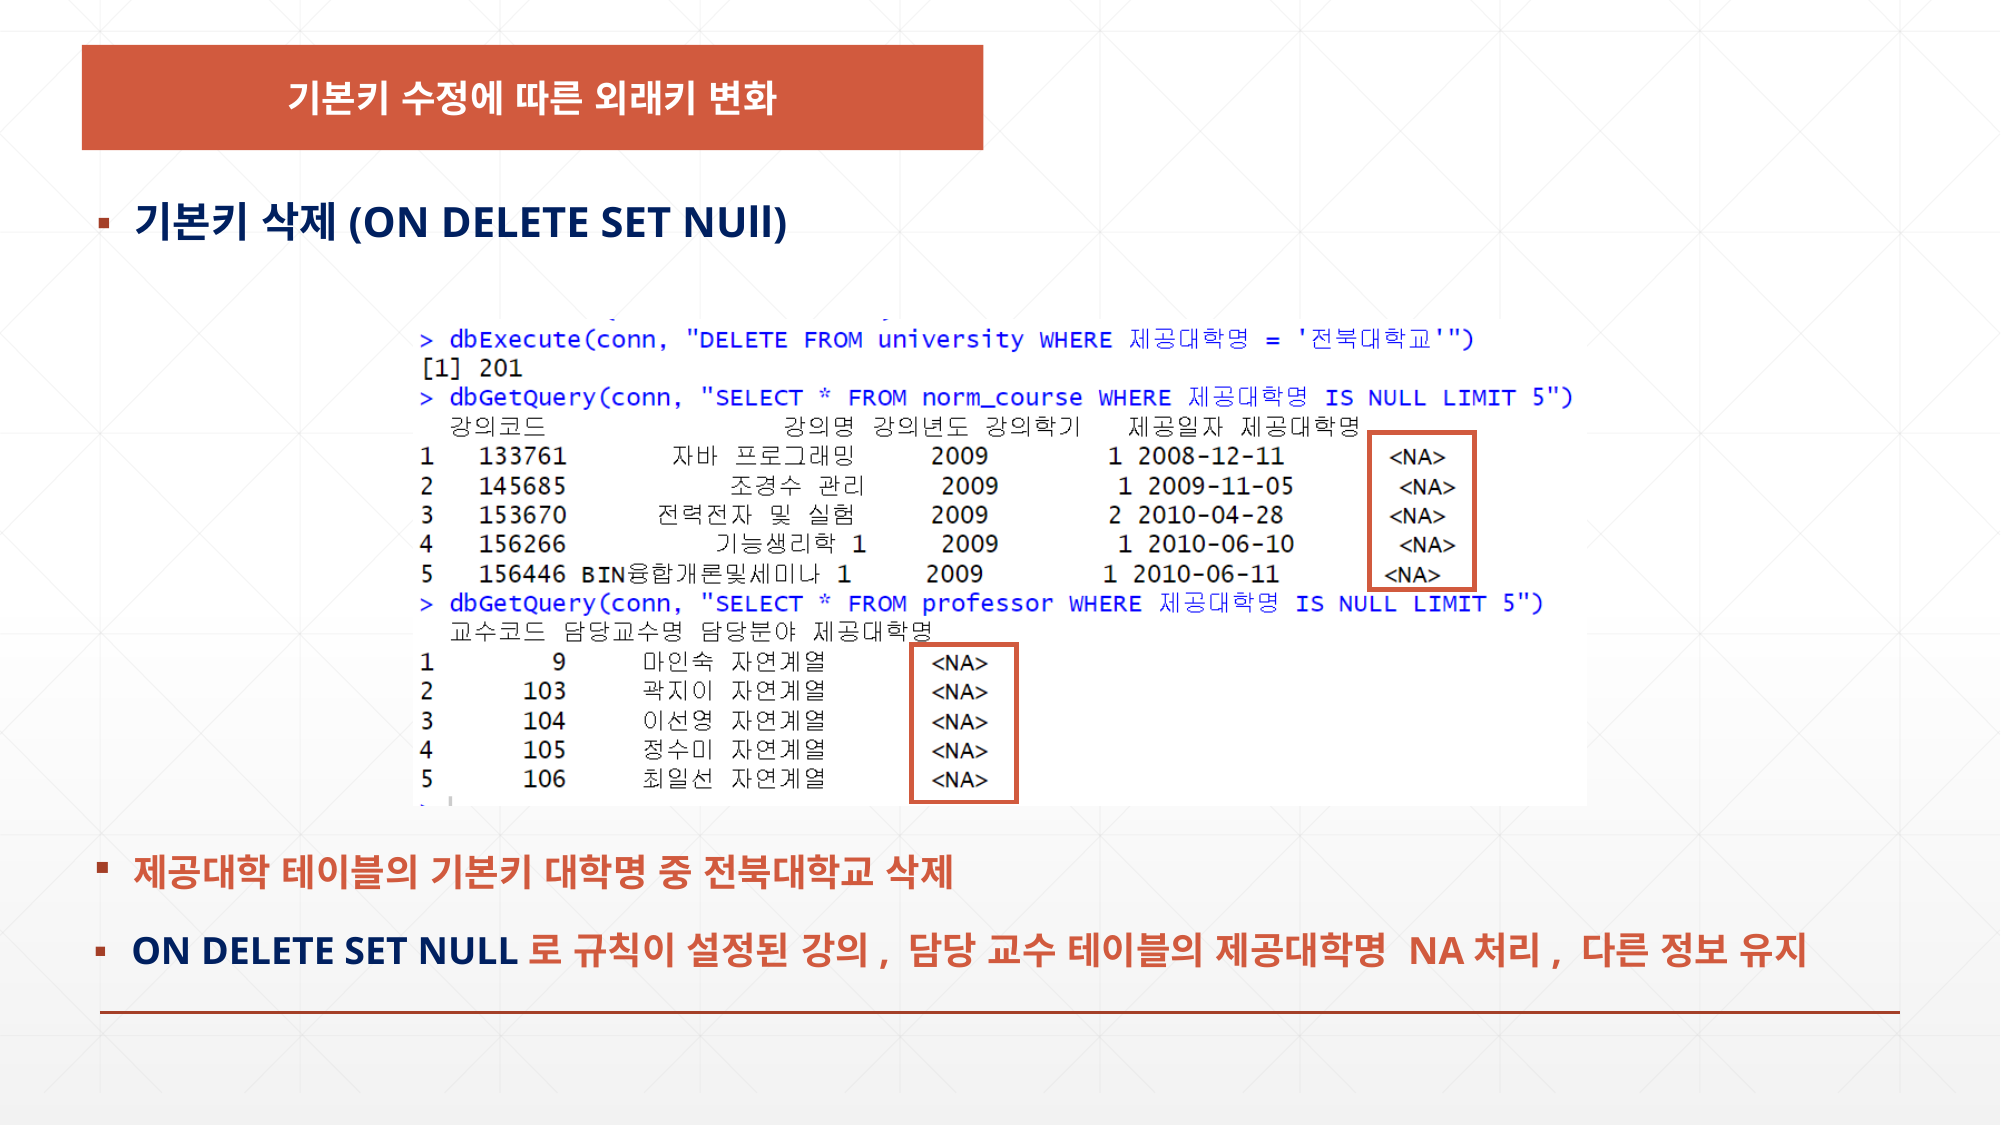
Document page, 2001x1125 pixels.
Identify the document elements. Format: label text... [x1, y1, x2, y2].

list 제공대학 테이블의 기본키 대학명 중 전북대학교 삭제 ON DELETE SET NULL로 규칙이 설정된 강의, 담당 교수 테이블의 제공대학명 NA처리, 다른 정보 유지 [78, 764, 1922, 1024]
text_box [81, 44, 984, 151]
picture [412, 319, 1587, 806]
text_box 기본키 삭제(ON DELETE SET NUll) [81, 194, 1895, 257]
